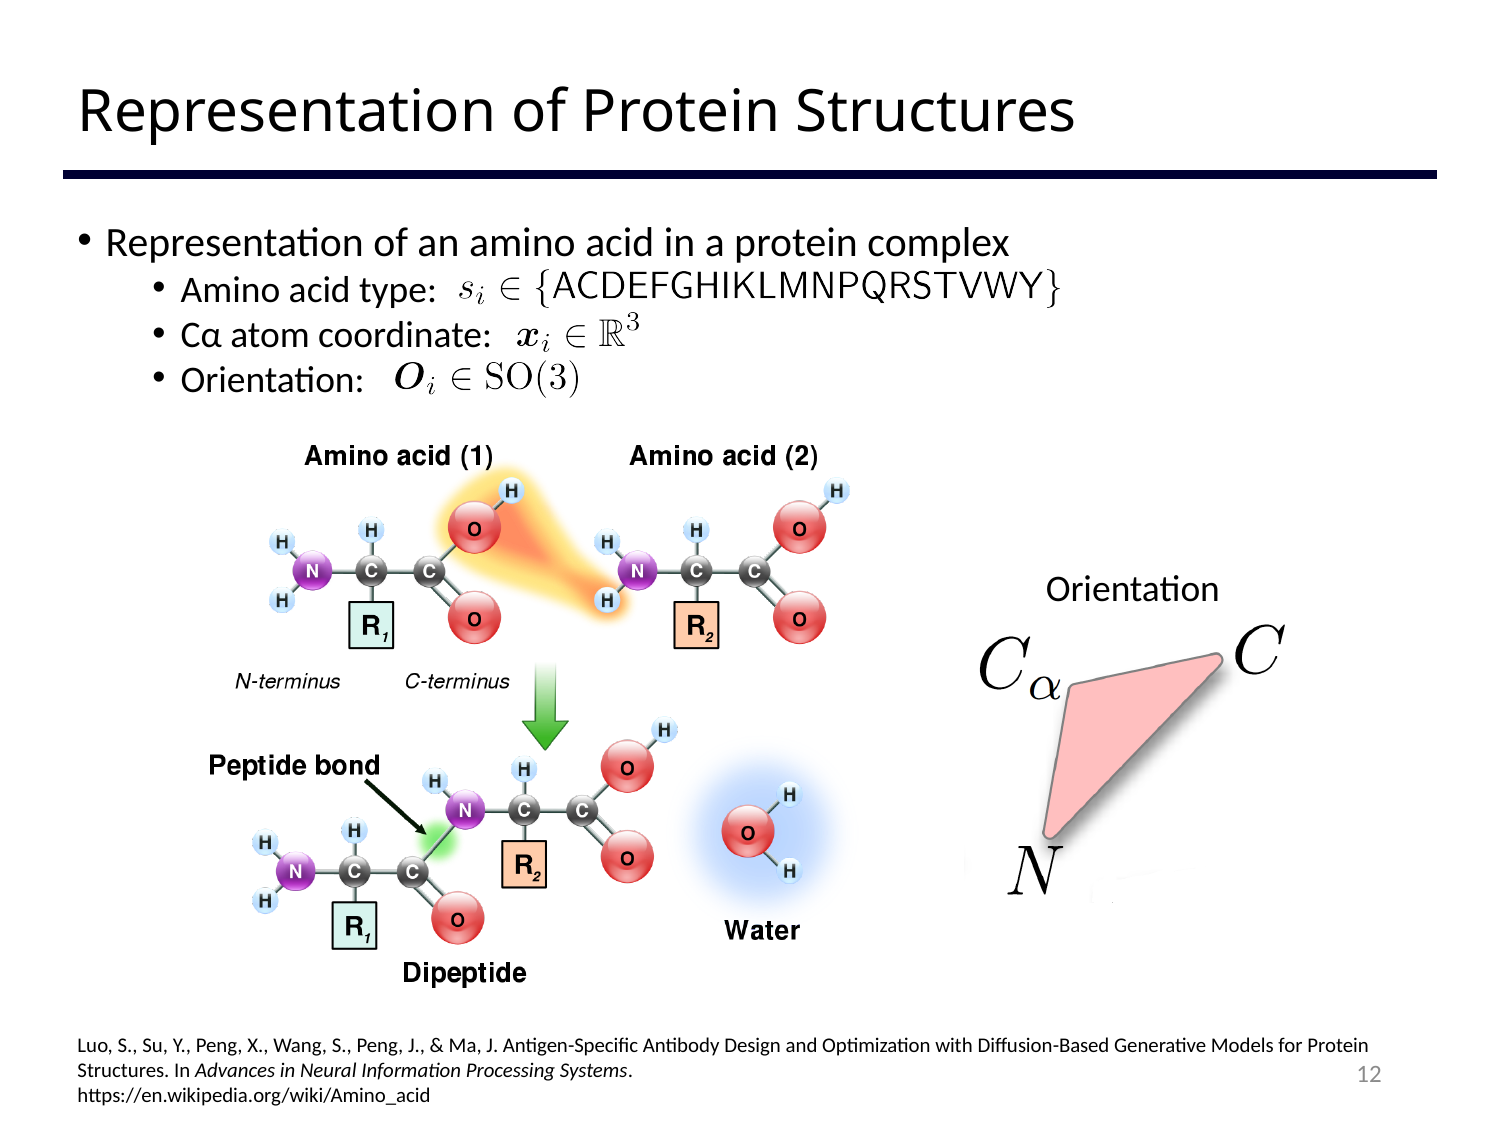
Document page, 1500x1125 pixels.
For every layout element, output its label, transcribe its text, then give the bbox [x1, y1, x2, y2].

title Representation of Protein Structures [62, 55, 1357, 170]
text_box Luo, S., Su, Y., Peng, X., Wang, S., Peng, J., & Ma, J. Antigen-Specific Antibody Design and Optimization with Diffusion-Based Generative Models for Protein Structures. In Advances in Neural Information Processing Systems. https://en.wikipedia.org/wiki/Amino_acid [62, 1024, 1438, 1115]
picture [517, 312, 639, 352]
text_box Orientation [1030, 556, 1235, 616]
picture [459, 269, 1060, 308]
picture [964, 616, 1302, 903]
text_box Representation of an amino acid in a protein complex Amino acid type: Cα atom coordinate: Orientation: [62, 207, 1438, 407]
picture [395, 360, 579, 398]
picture [198, 436, 873, 996]
